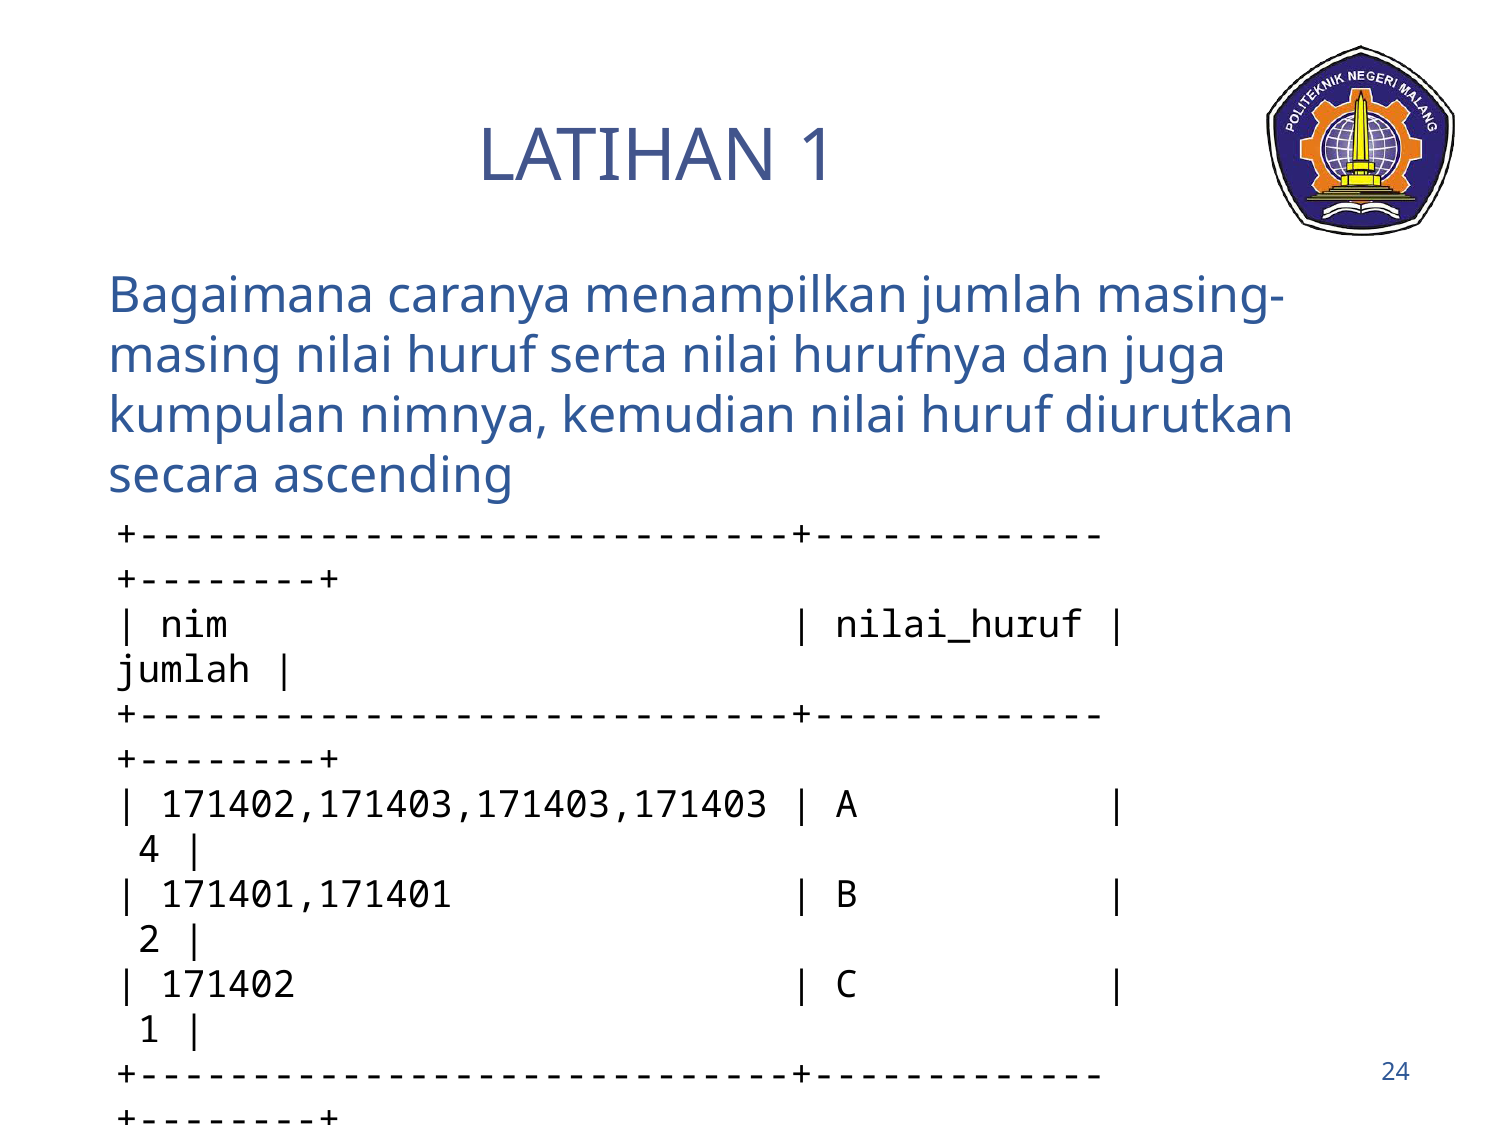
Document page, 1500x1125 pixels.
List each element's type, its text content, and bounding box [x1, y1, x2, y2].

slide_number 24 [1253, 1042, 1425, 1103]
text_box +-----------------------------+-------------+--------+ | nim | nilai_huruf | jumlah | +-----------------------------+-------------+--------+ | 171402,171403,171403,171403 | A | 4 | | 171401,171401 | B | 2 | | 171402 | C | 1 | +-----------------------------+-------------+--------+ [100, 502, 1253, 1125]
picture [1266, 45, 1455, 236]
title LATIHAN 1 [69, 66, 1247, 236]
list Bagaimana caranya menampilkan jumlah masing-masing nilai huruf serta nilai hurufnya dan juga kumpulan nimnya, kemudian nilai huruf diurutkan secara ascending [75, 255, 1425, 1000]
